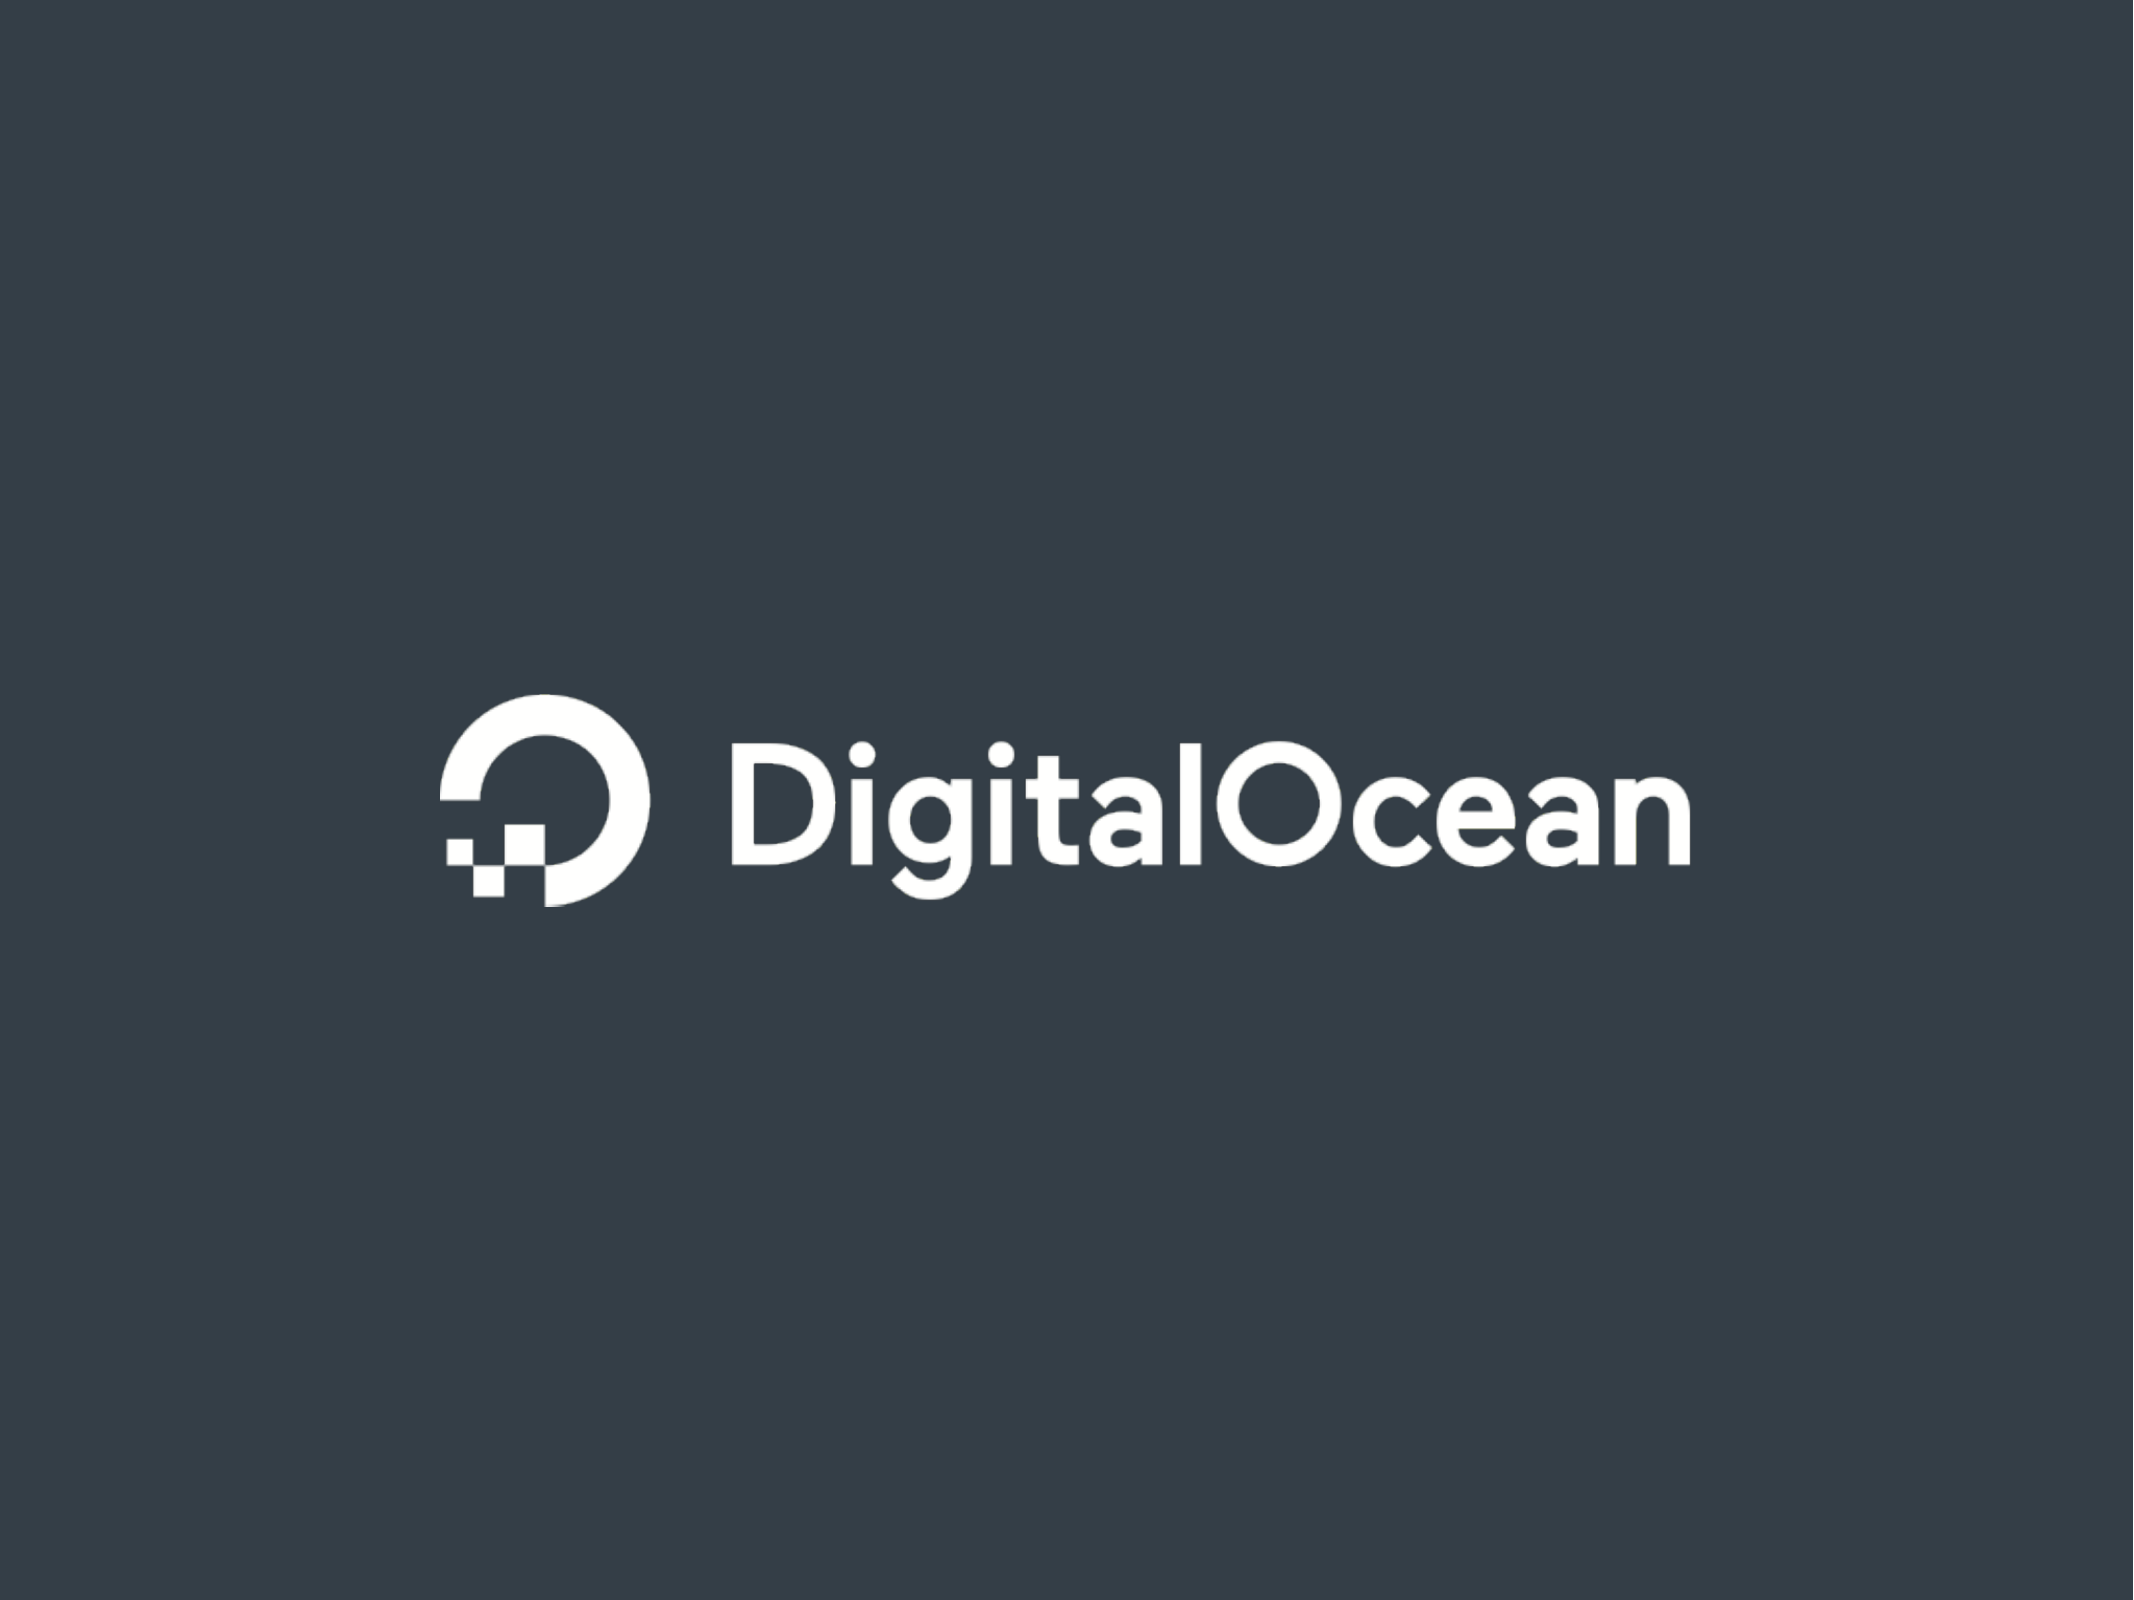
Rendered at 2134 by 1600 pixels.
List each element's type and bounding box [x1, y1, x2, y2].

picture [440, 693, 1693, 907]
